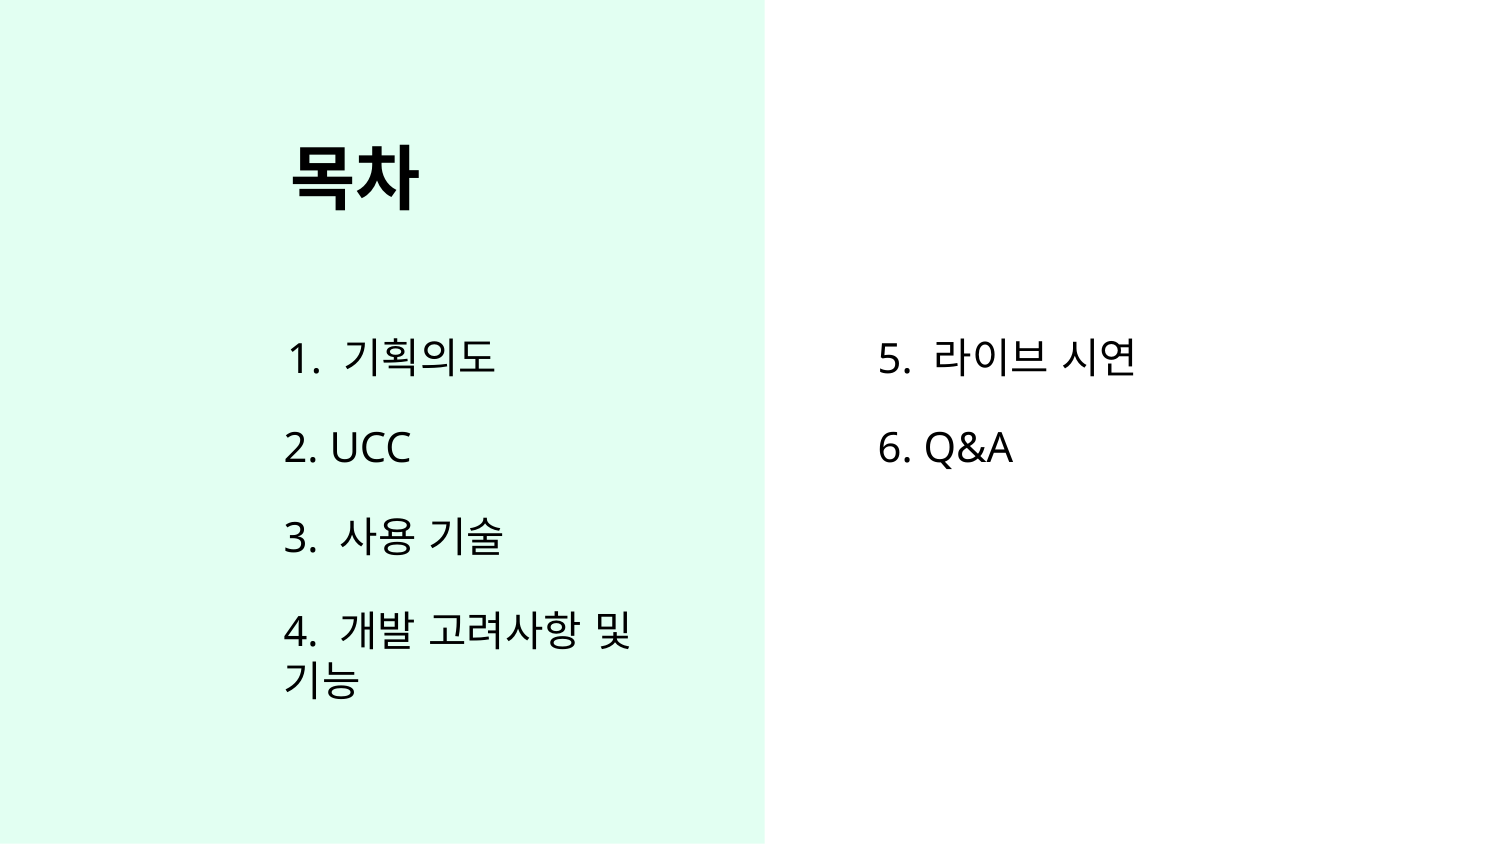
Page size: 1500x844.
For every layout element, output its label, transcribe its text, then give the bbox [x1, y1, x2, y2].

text_box 6. Q&A [862, 406, 1208, 487]
text_box 2. UCC [268, 406, 585, 487]
text_box 3. 사용 기술 [268, 495, 557, 576]
text_box 1. 기획의도 [272, 317, 581, 398]
text_box 5. 라이브 시연 [862, 317, 1284, 398]
text_box [0, 0, 765, 844]
text_box 4. 개발 고려사항 및 기능 [268, 589, 727, 720]
text_box 목차 [275, 118, 585, 234]
